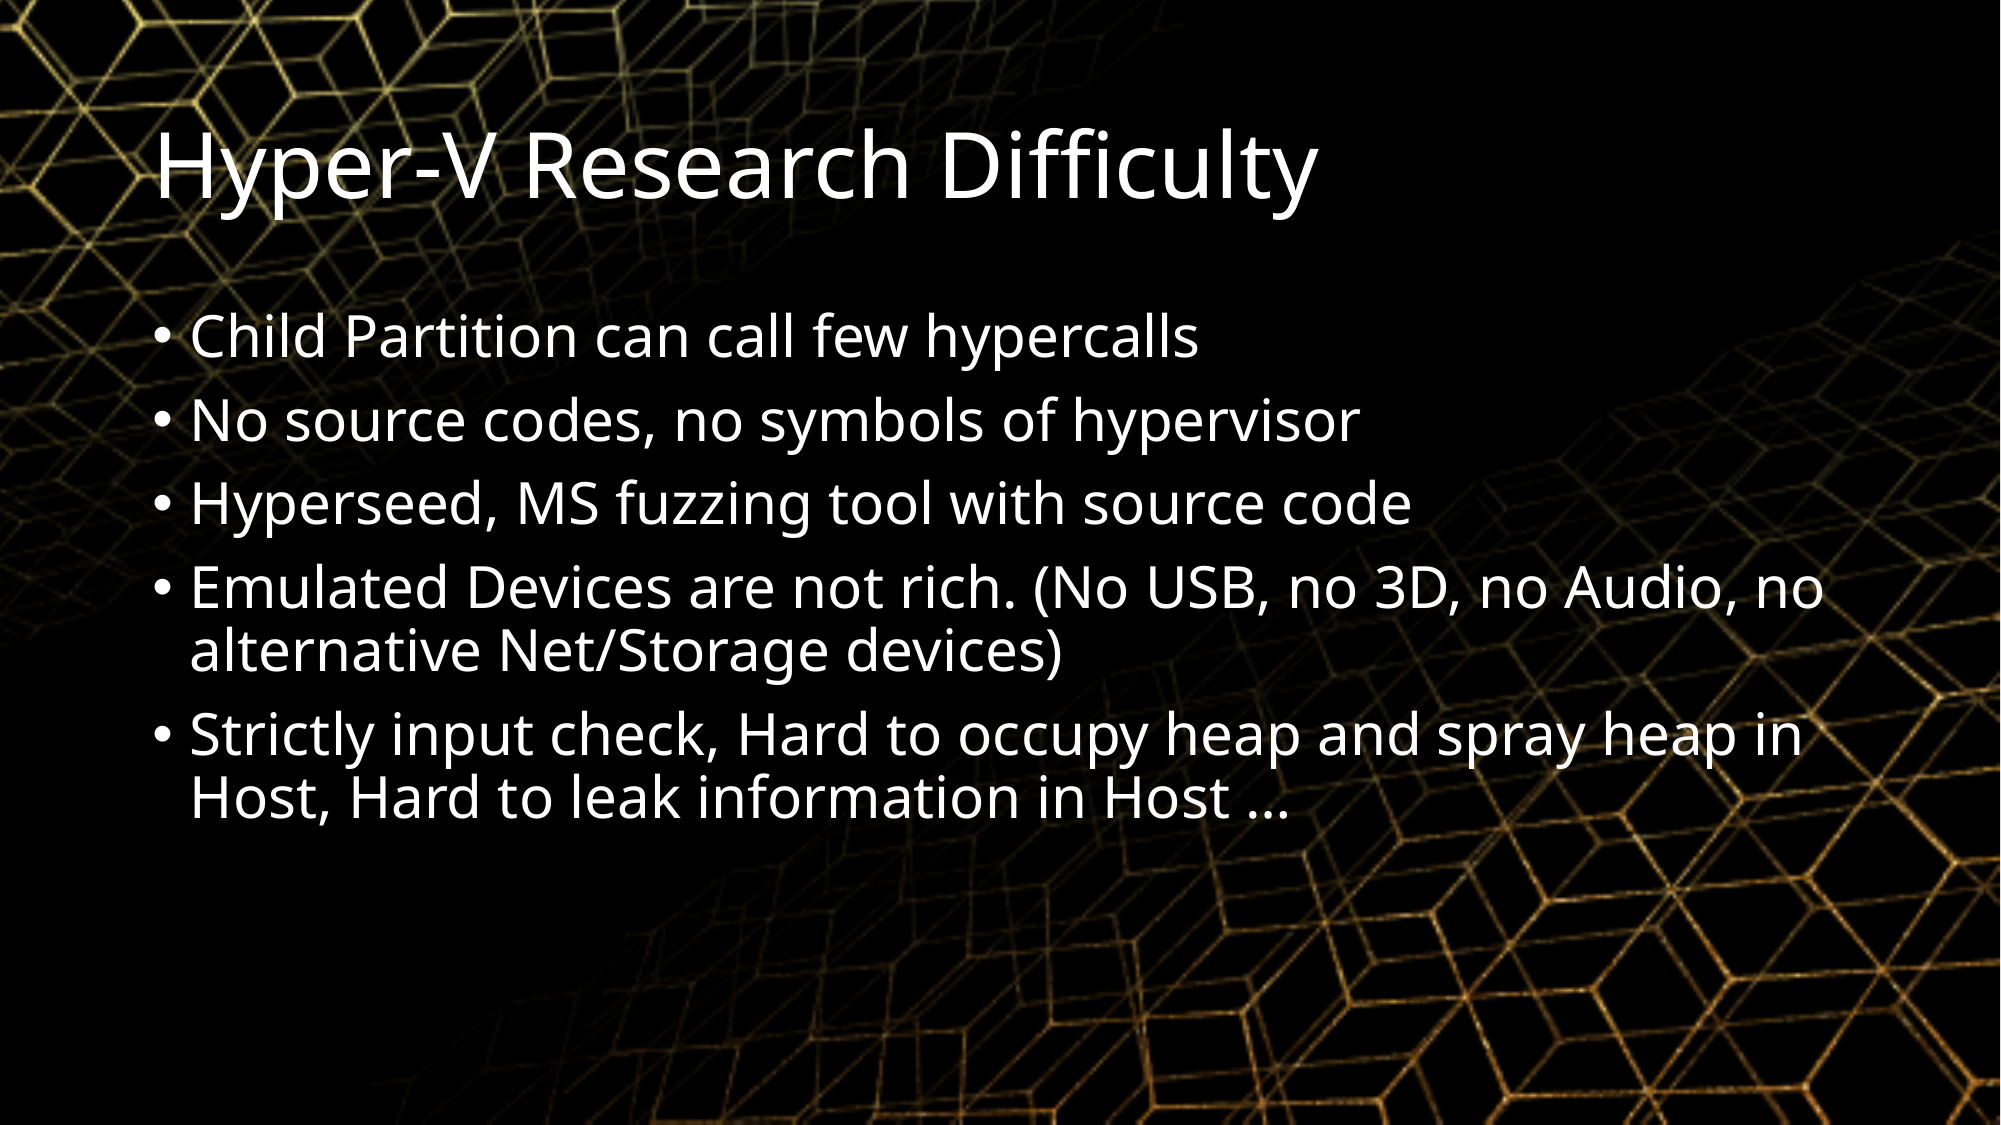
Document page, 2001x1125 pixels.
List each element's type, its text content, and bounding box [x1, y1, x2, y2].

list Child Partition can call few hypercalls No source codes, no symbols of hypervisor Hyperseed, MS fuzzing tool with source code Emulated Devices are not rich. (No USB, no 3D, no Audio, no alternative Net/Storage devices) Strictly input check, Hard to occupy heap and spray heap in Host, Hard to leak information in Host … [137, 299, 1863, 1014]
title Hyper-V Research Difficulty [137, 59, 1863, 278]
picture [0, 0, 2001, 1125]
